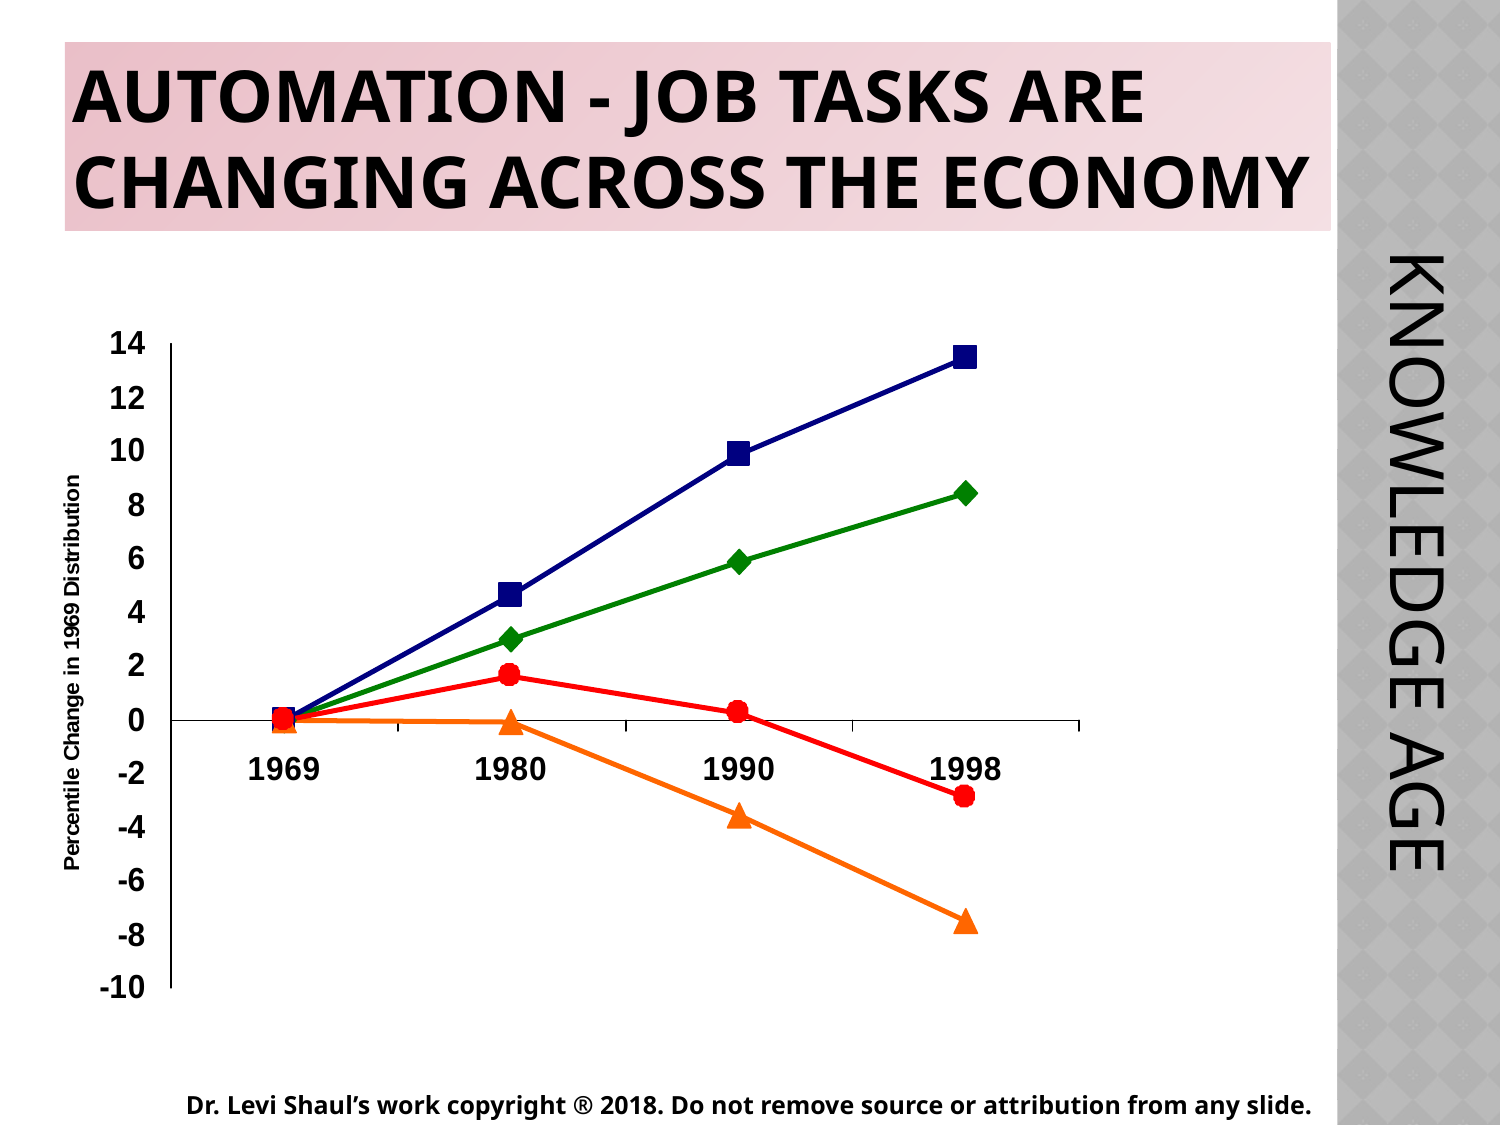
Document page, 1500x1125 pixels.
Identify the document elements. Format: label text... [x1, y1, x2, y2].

footer Dr. Levi Shaul’s work copyright ® 2018. Do not remove source or attribution from any slide. [0, 1082, 1500, 1125]
text_box KNOWLEDGE AGE [1340, 0, 1500, 1082]
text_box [28, 290, 1353, 1042]
title Automation - Job tasks are changing across the economy [64, 42, 1331, 231]
